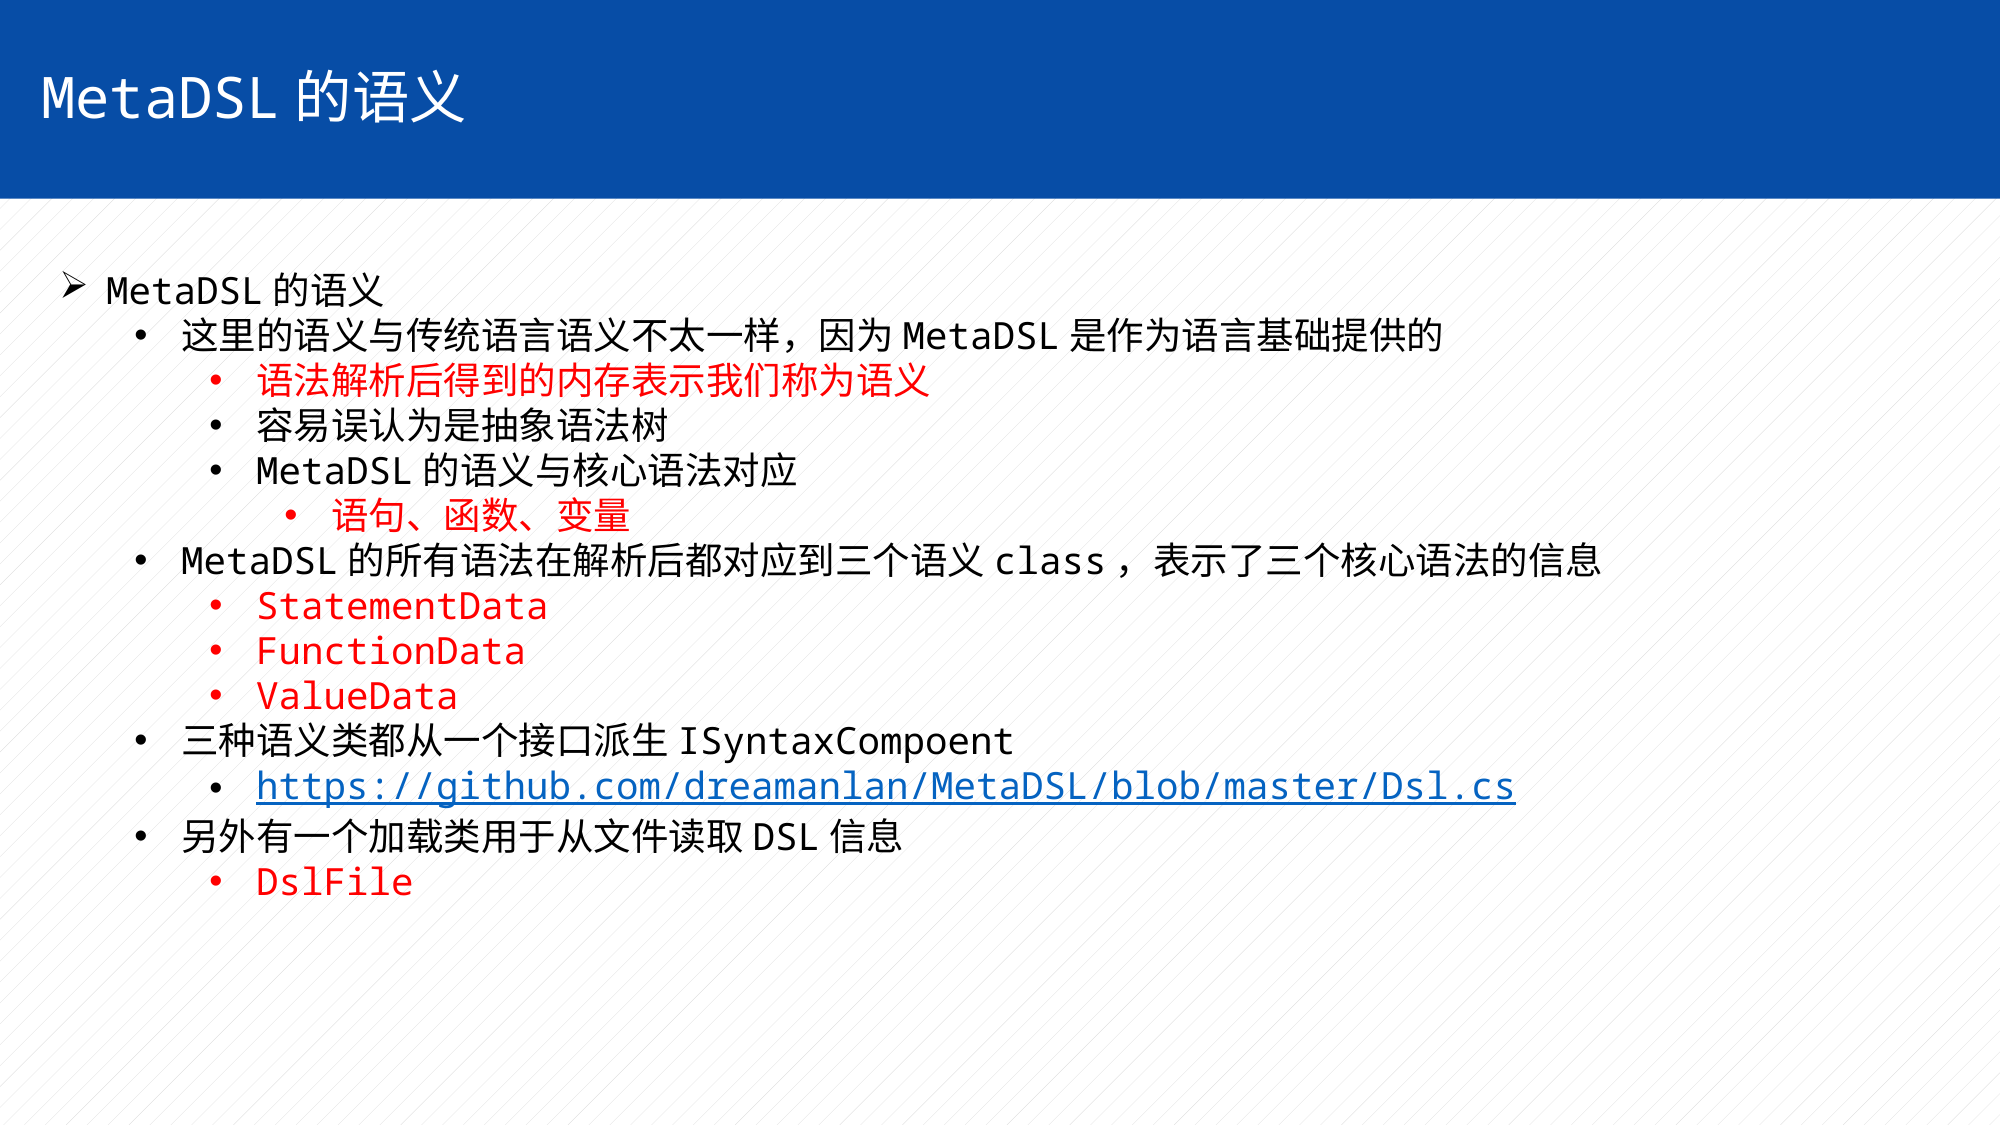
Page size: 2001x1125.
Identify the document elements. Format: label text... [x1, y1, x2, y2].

text_box MetaDSL的语义 这里的语义与传统语言语义不太一样，因为MetaDSL是作为语言基础提供的 语法解析后得到的内存表示我们称为语义 容易误认为是抽象语法树 MetaDSL的语义与核心语法对应 语句、函数、变量 MetaDSL的所有语法在解析后都对应到三个语义class，表示了三个核心语法的信息 StatementData FunctionData ValueData 三种语义类都从一个接口派生ISyntaxCompoent https://github.com/dreamanlan/MetaDSL/blob/master/Dsl.cs 另外有一个加载类用于从文件读取DSL信息 DslFile [44, 259, 1903, 1001]
list MetaDSL的语义 [26, 20, 1782, 180]
